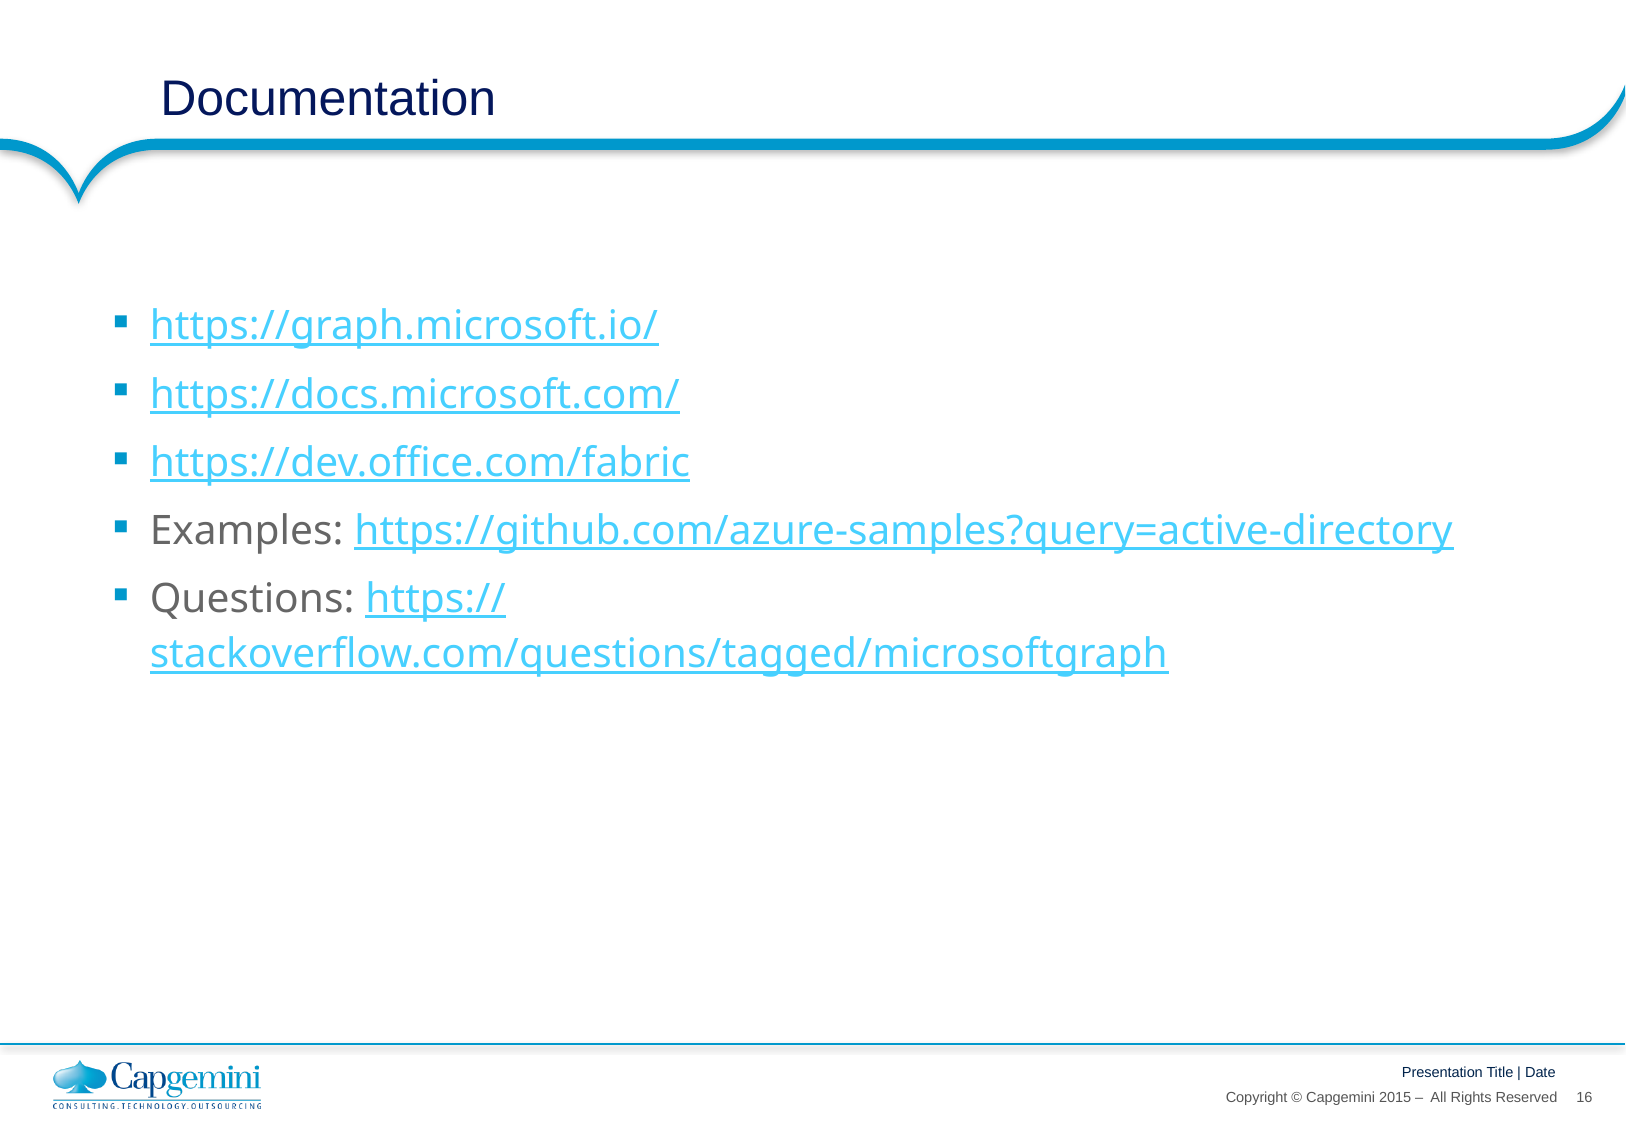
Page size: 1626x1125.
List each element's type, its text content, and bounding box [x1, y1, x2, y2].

picture [53, 1060, 261, 1109]
title Documentation [111, 59, 1514, 132]
list https://graph.microsoft.io/ https://docs.microsoft.com/ https://dev.office.com/fabric Examples: https://github.com/azure-samples?query=active-directory Questions: https://stackoverflow.com/questions/tagged/microsoftgraph [111, 299, 1514, 1014]
